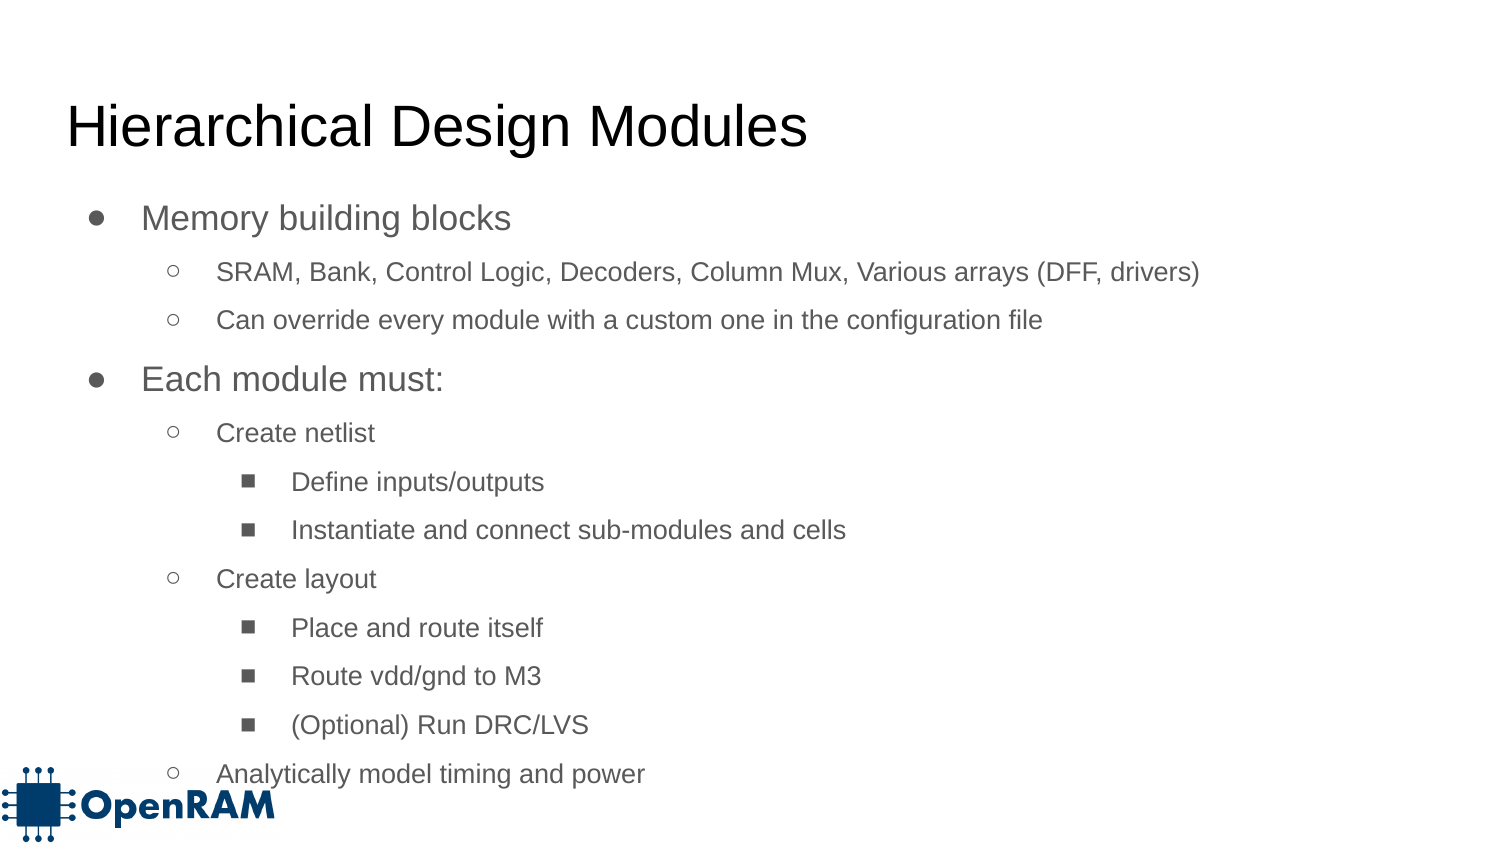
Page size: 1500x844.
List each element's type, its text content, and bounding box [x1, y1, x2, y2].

title Hierarchical Design Modules [51, 72, 1449, 167]
list Memory building blocks SRAM, Bank, Control Logic, Decoders, Column Mux, Various arrays (DFF, drivers) Can override every module with a custom one in the configuration file Each module must: Create netlist Define inputs/outputs Instantiate and connect sub-modules and cells Create layout Place and route itself Route vdd/gnd to M3 (Optional) Run DRC/LVS Analytically model timing and power [51, 173, 1449, 735]
picture [0, 764, 283, 844]
